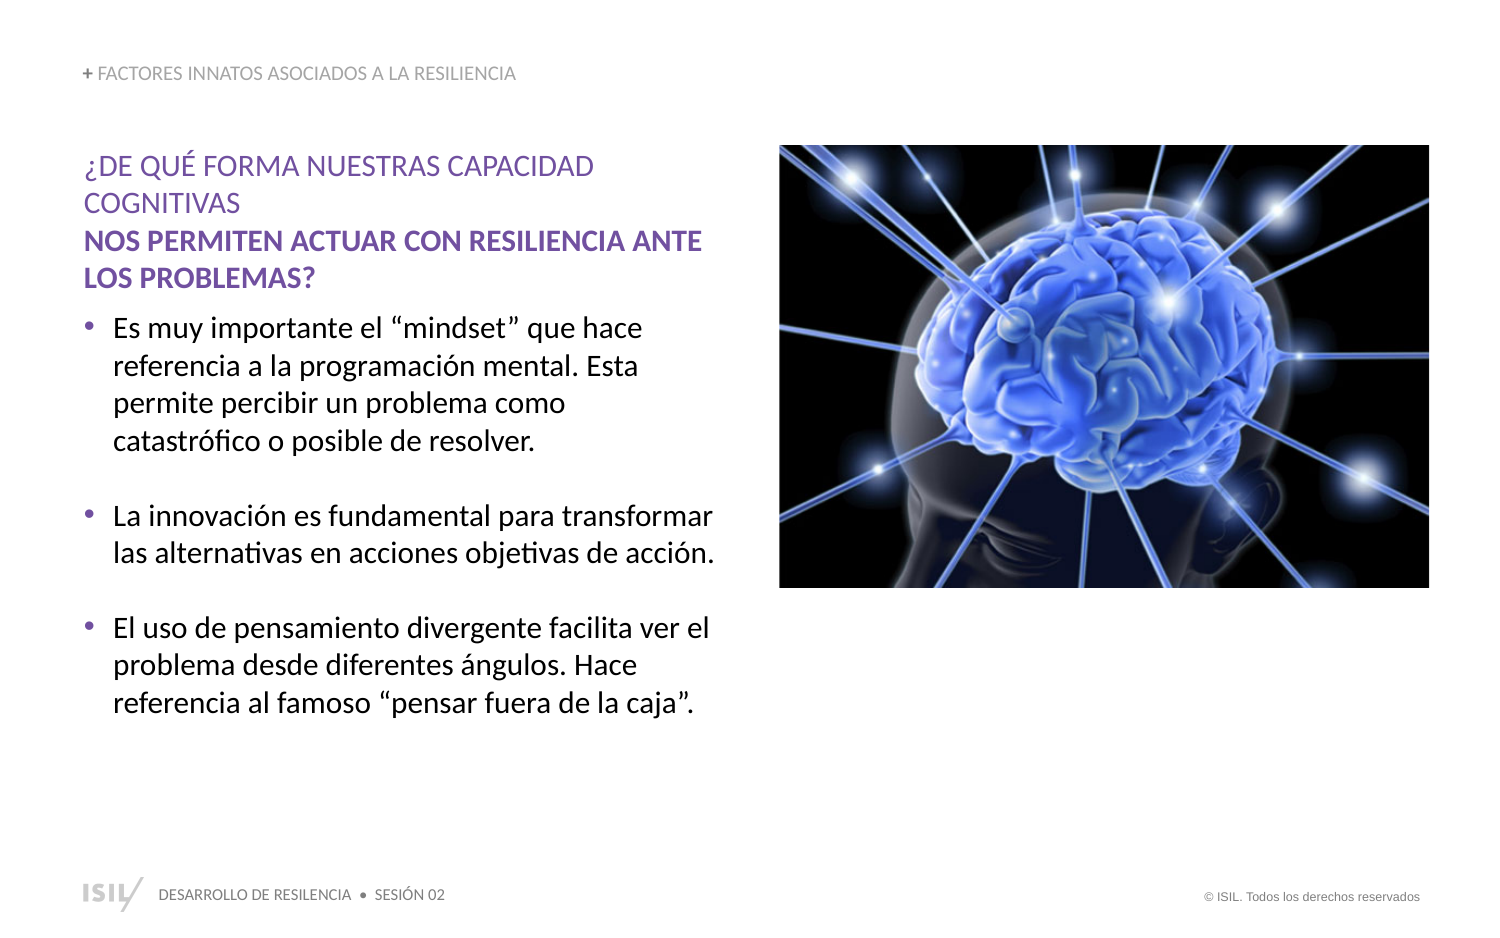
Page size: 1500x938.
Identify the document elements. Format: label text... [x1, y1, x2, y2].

text_box + FACTORES INNATOS ASOCIADOS A LA RESILIENCIA [82, 61, 719, 85]
picture [779, 145, 1430, 588]
text_box ¿DE QUÉ FORMA NUESTRAS CAPACIDAD COGNITIVAS NOS PERMITEN ACTUAR CON RESILIENCIA ANTE LOS PROBLEMAS? Es muy importante el “mindset” que hace referencia a la programación mental. Esta permite percibir un problema como catastrófico o posible de resolver. La innovación es fundamental para transformar las alternativas en acciones objetivas de acción. El uso de pensamiento divergente facilita ver el problema desde diferentes ángulos. Hace referencia al famoso “pensar fuera de la caja”. [83, 145, 721, 720]
